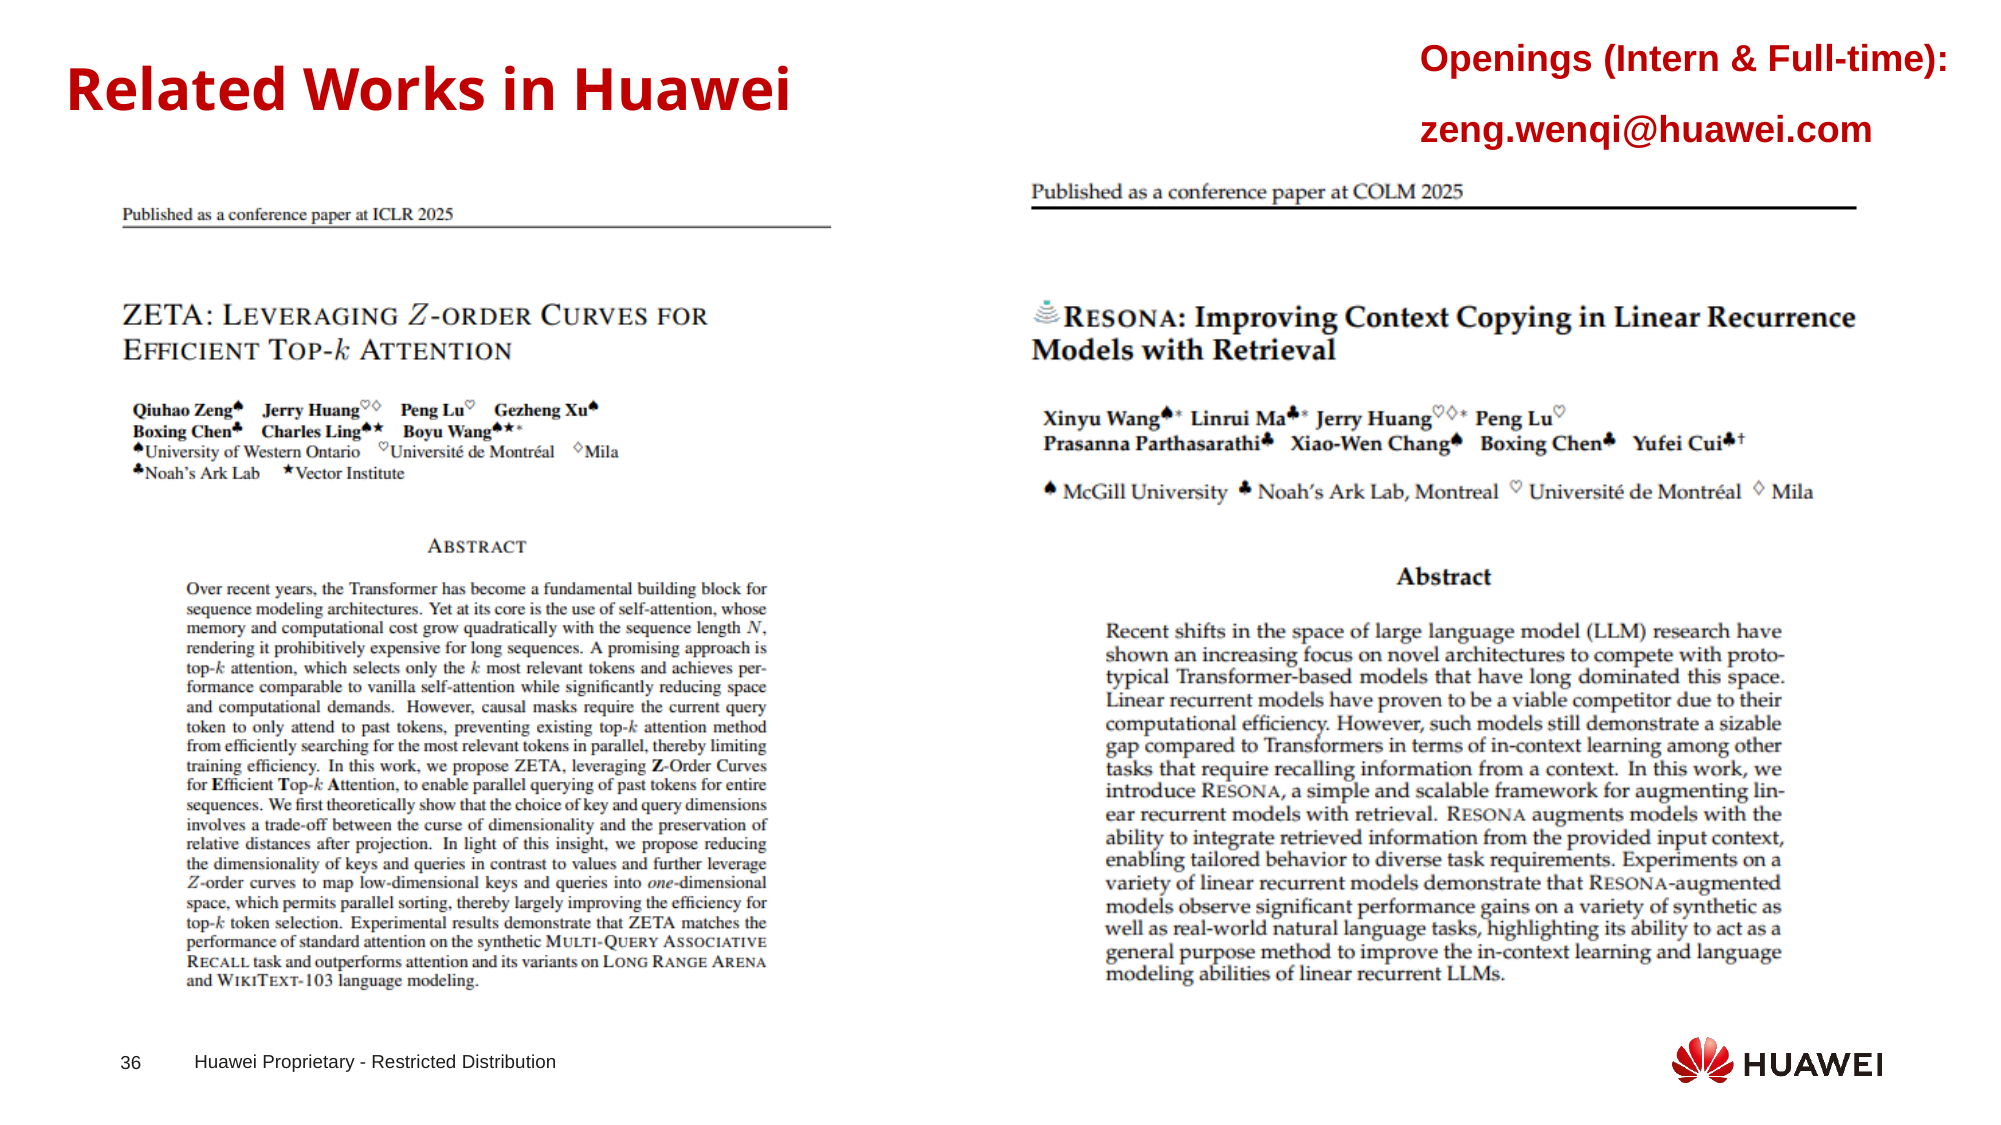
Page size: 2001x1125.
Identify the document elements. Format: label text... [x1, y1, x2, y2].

picture [1672, 1037, 1882, 1083]
text_box Related Works in Huawei [65, 52, 1283, 123]
text_box Openings (Intern & Full-time): zeng.wenqi@huawei.com [1419, 6, 2001, 151]
picture [65, 188, 940, 1017]
picture [1005, 155, 1935, 1019]
